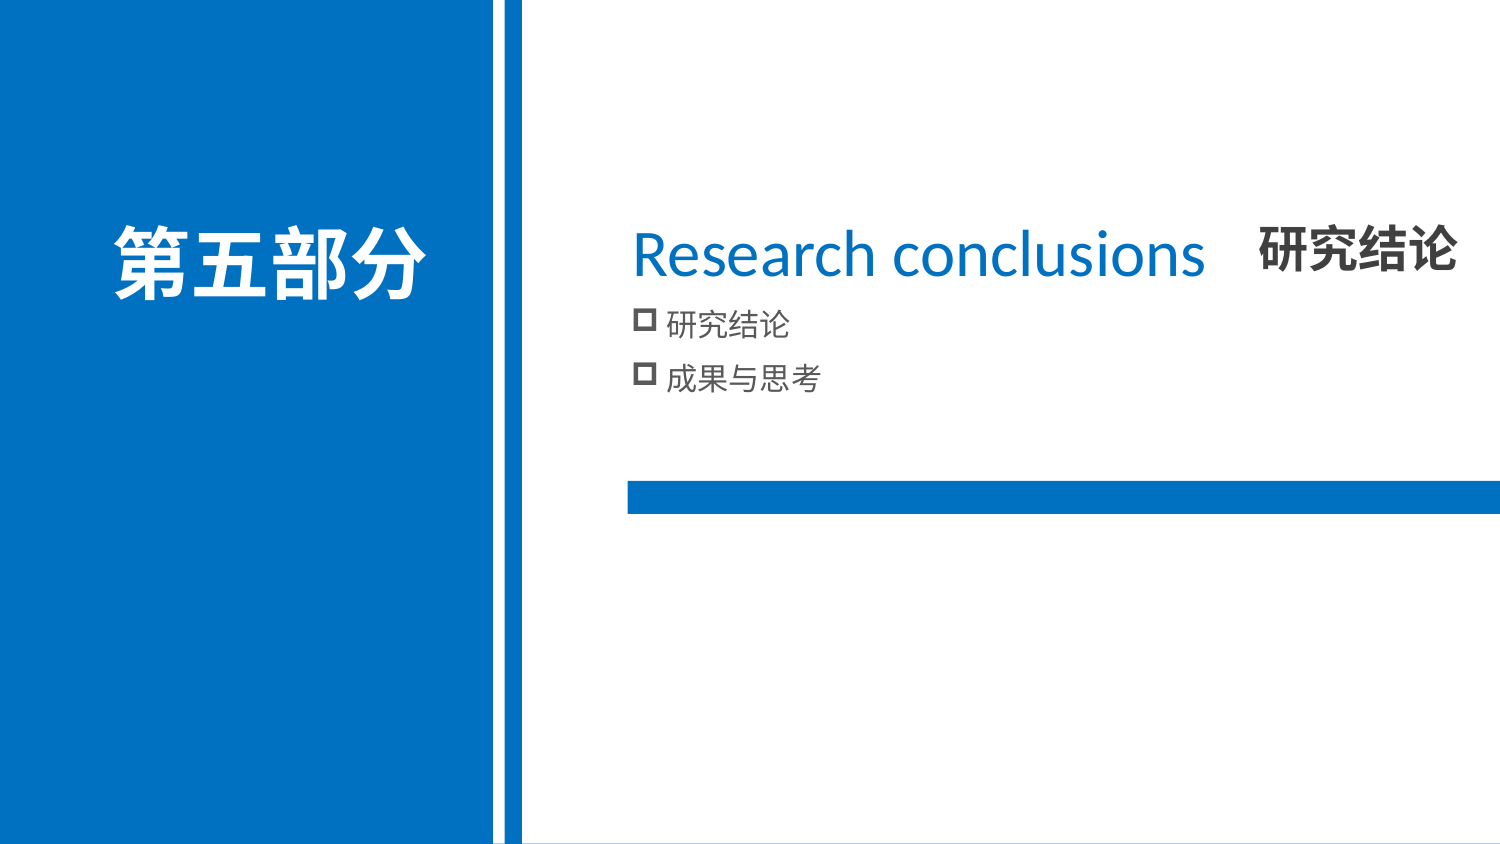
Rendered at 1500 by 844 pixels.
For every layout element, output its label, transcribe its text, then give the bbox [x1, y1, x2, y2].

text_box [618, 204, 1471, 297]
text_box [493, 0, 505, 844]
text_box [626, 479, 1500, 516]
text_box 成果与思考 [619, 353, 834, 402]
text_box [522, 0, 1500, 844]
text_box 第五部分 [64, 209, 476, 316]
text_box 研究结论 [619, 305, 803, 349]
